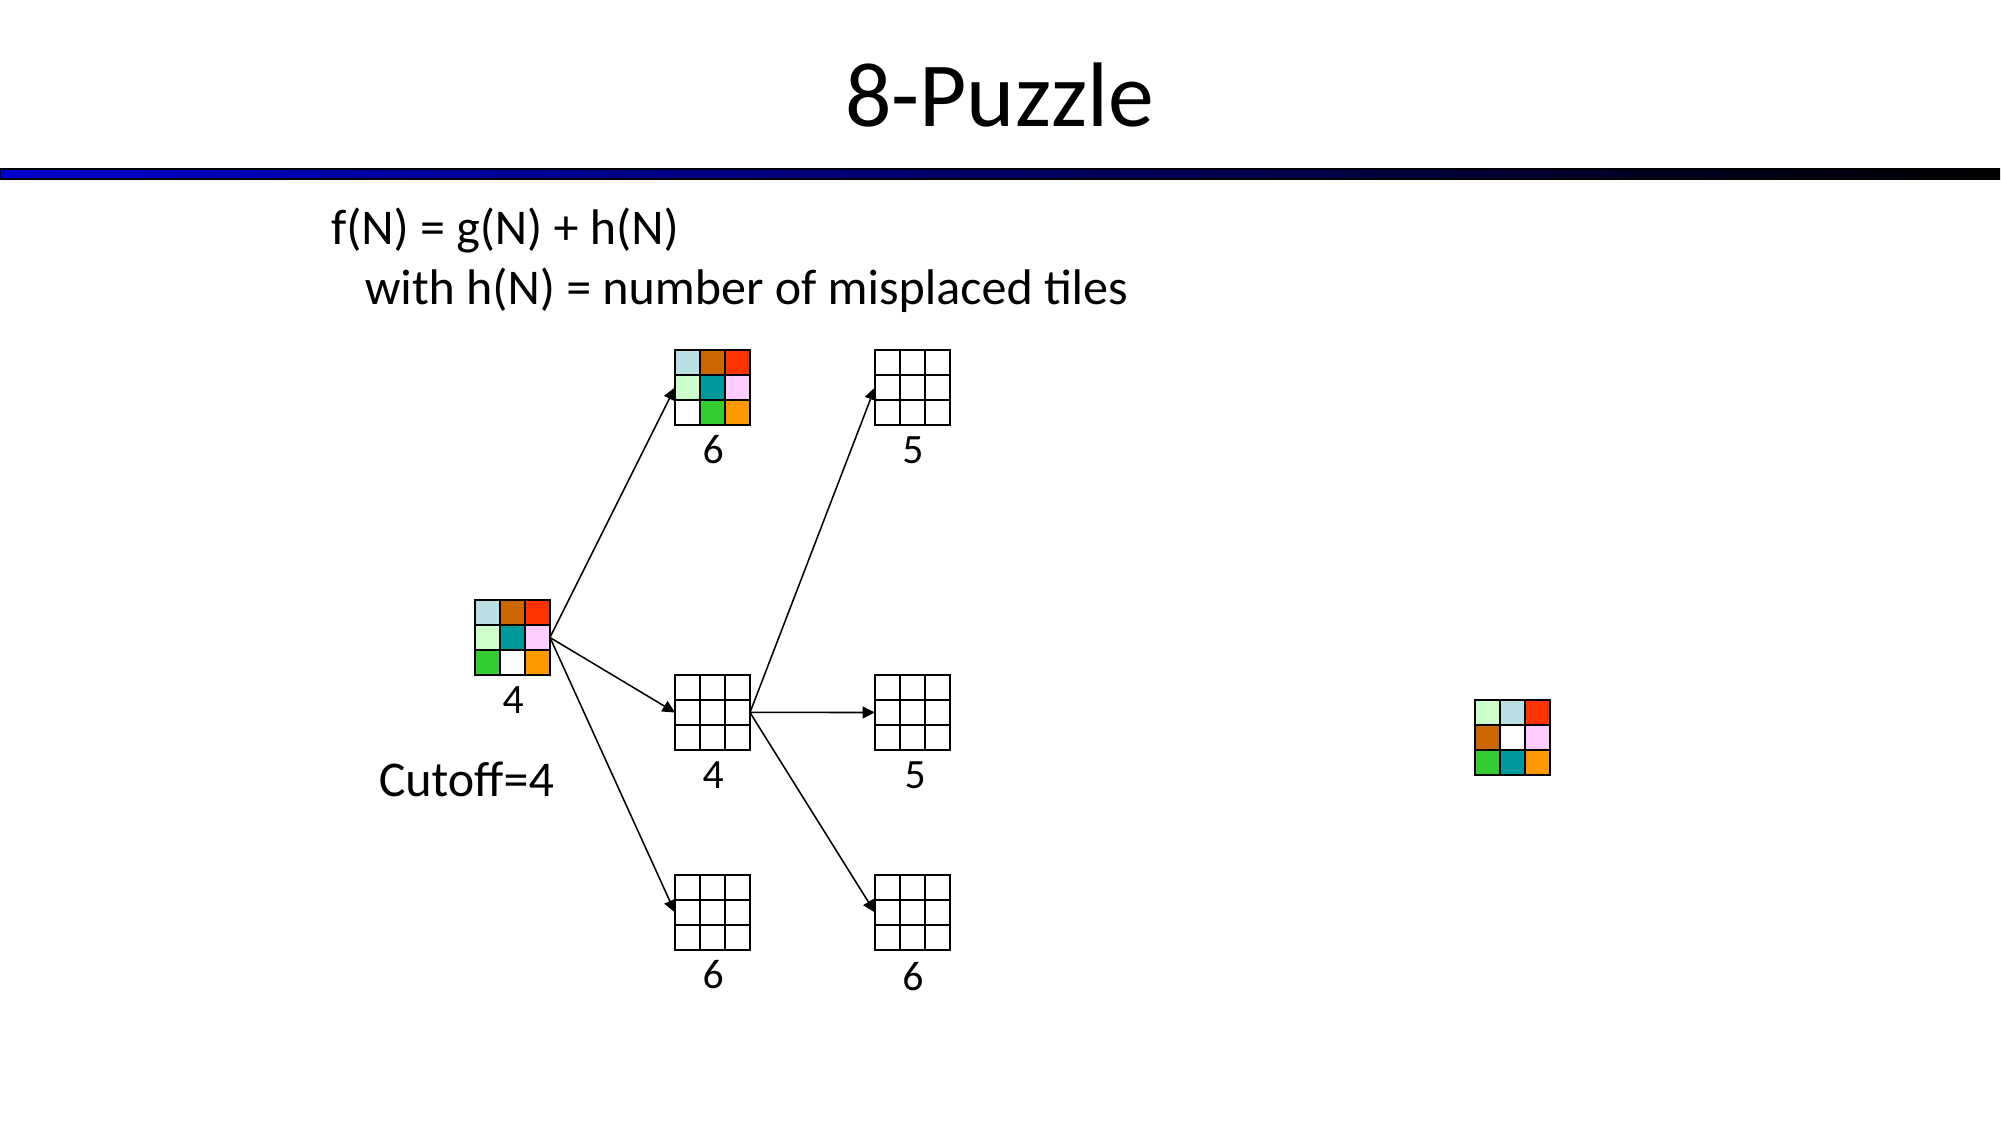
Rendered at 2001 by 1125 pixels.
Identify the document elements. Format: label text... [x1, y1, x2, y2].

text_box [749, 810, 951, 1007]
text_box 8-Puzzle [0, 0, 2000, 184]
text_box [1474, 699, 1551, 776]
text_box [549, 349, 751, 638]
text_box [549, 646, 744, 1005]
text_box f(N) = g(N) + h(N) with h(N) = number of misplaced tiles [316, 187, 1144, 323]
text_box Cutoff=4 [364, 739, 544, 815]
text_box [474, 599, 544, 730]
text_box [749, 349, 951, 713]
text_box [749, 720, 951, 805]
